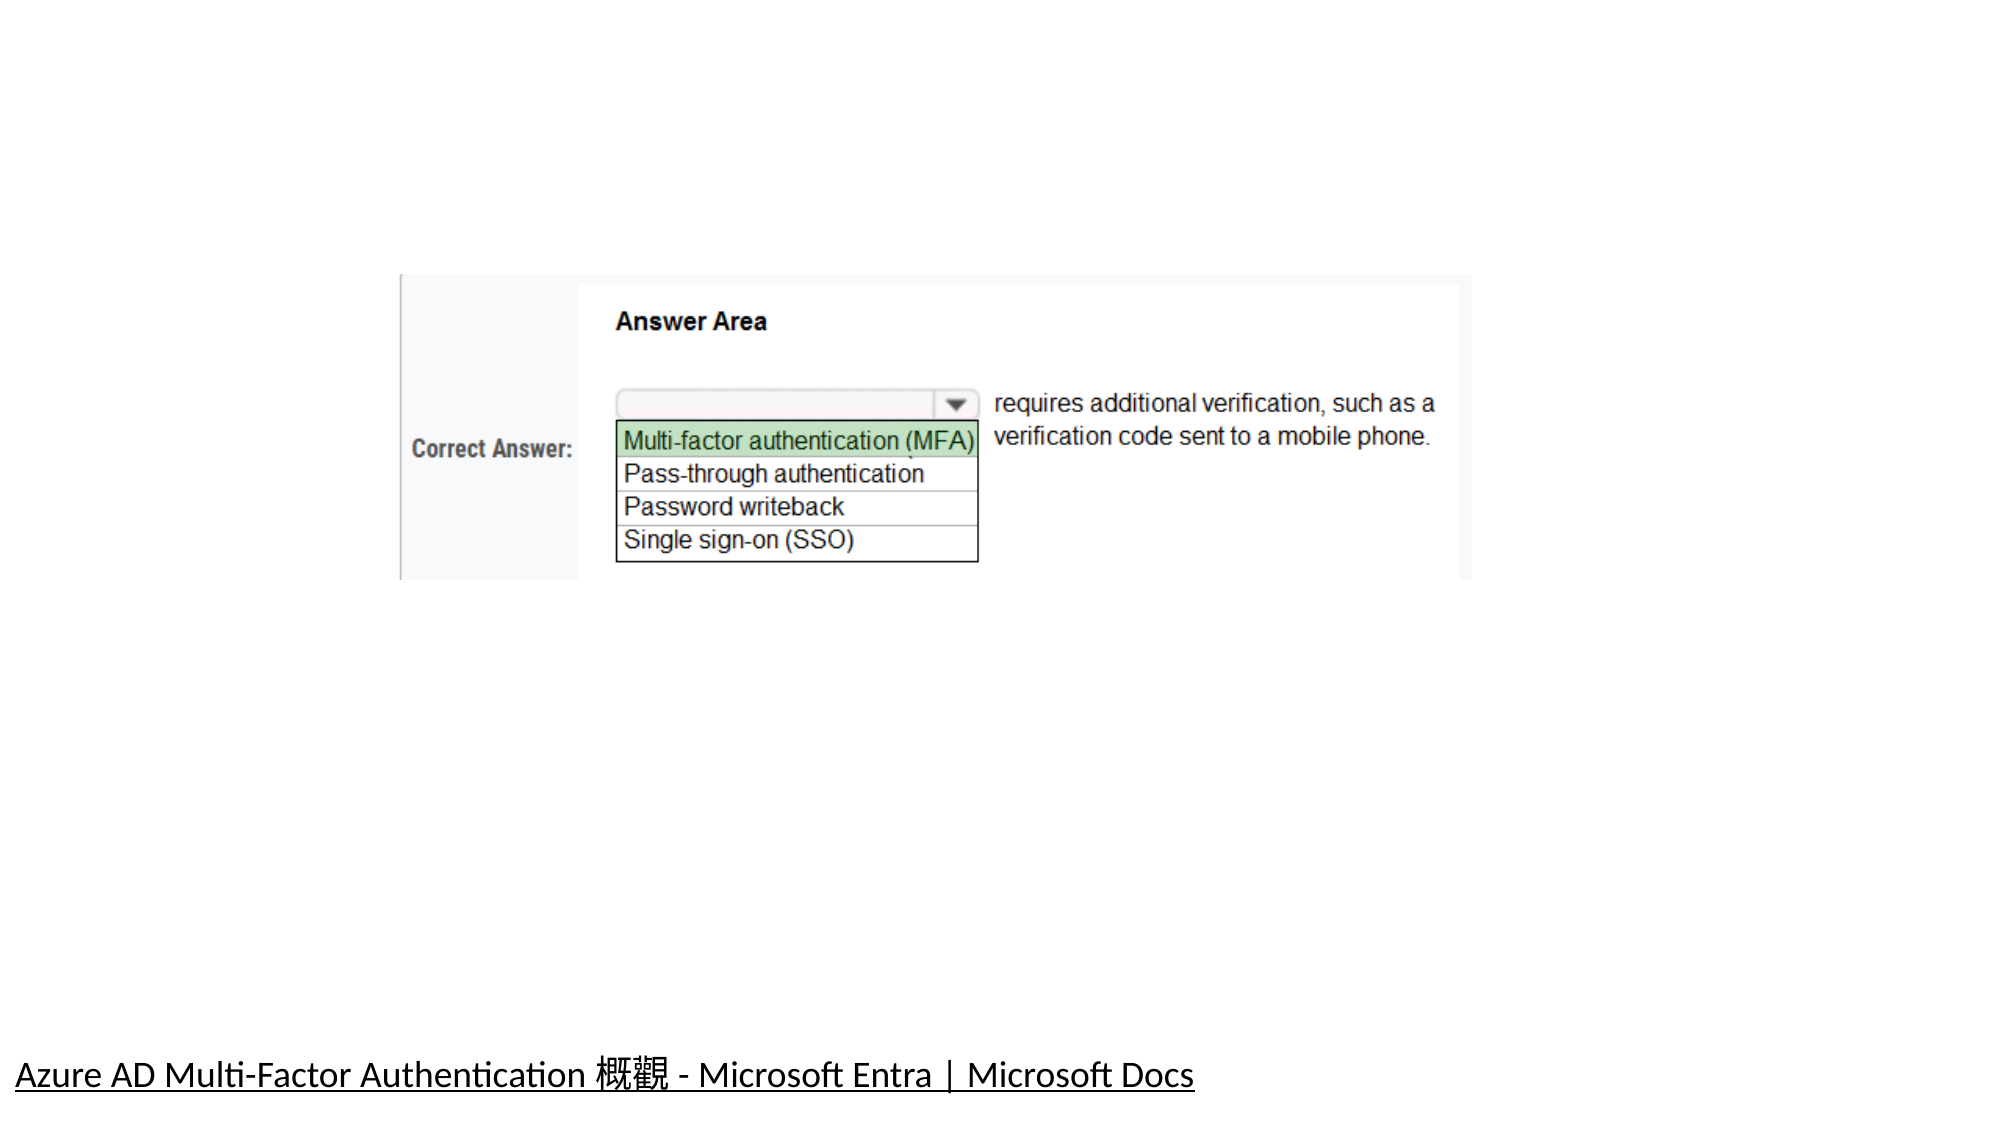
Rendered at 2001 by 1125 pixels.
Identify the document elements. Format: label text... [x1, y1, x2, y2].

text_box Azure AD Multi-Factor Authentication 概觀 - Microsoft Entra | Microsoft Docs [0, 1042, 1730, 1103]
picture [397, 274, 1472, 580]
